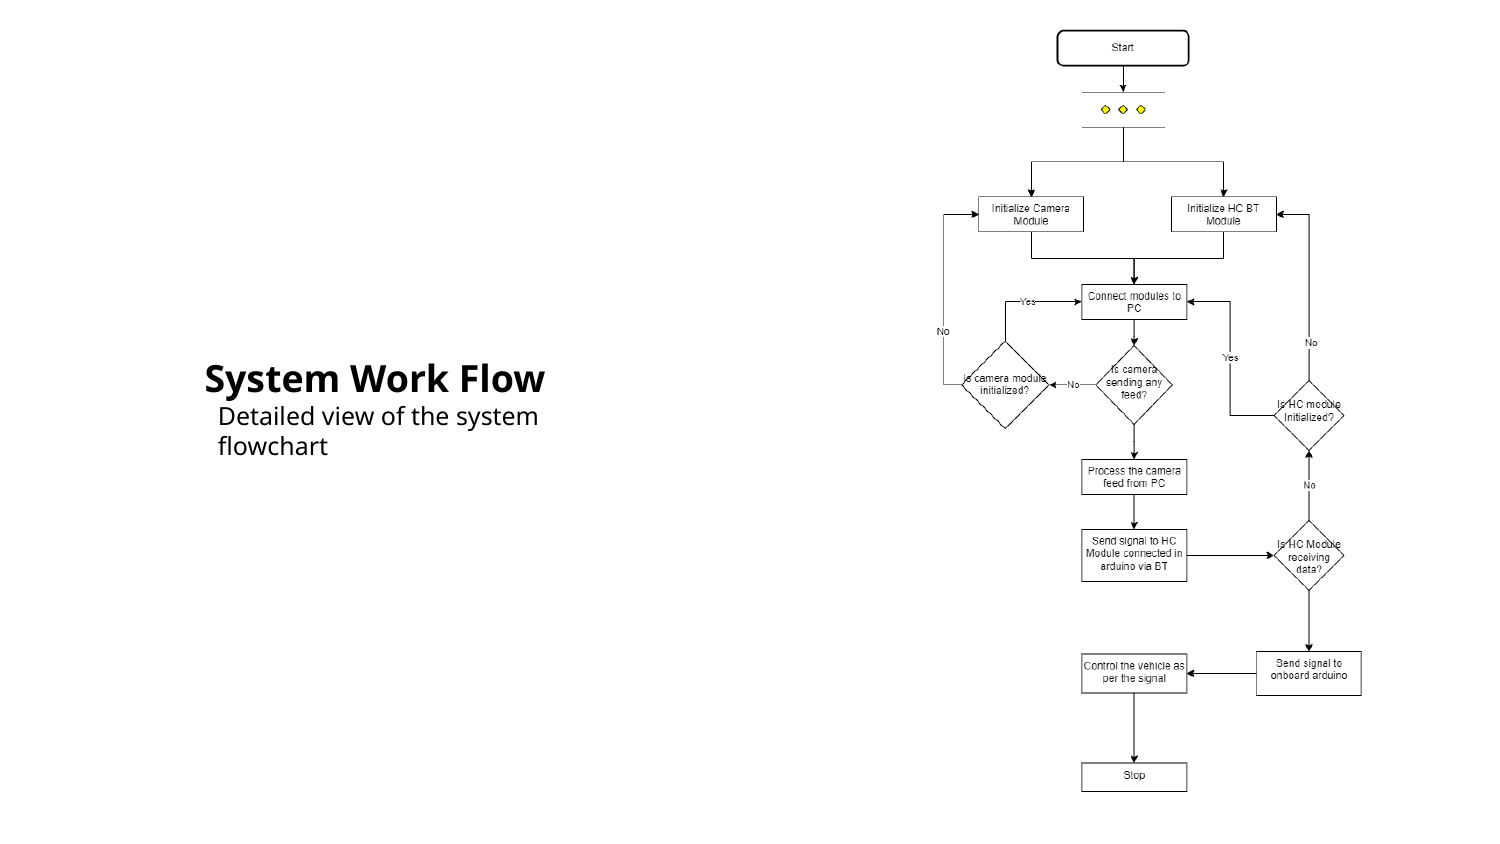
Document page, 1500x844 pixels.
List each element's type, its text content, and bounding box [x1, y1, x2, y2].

text_box Detailed view of the system flowchart [202, 390, 660, 470]
title System Work Flow [0, 340, 771, 420]
picture [776, 0, 1500, 844]
